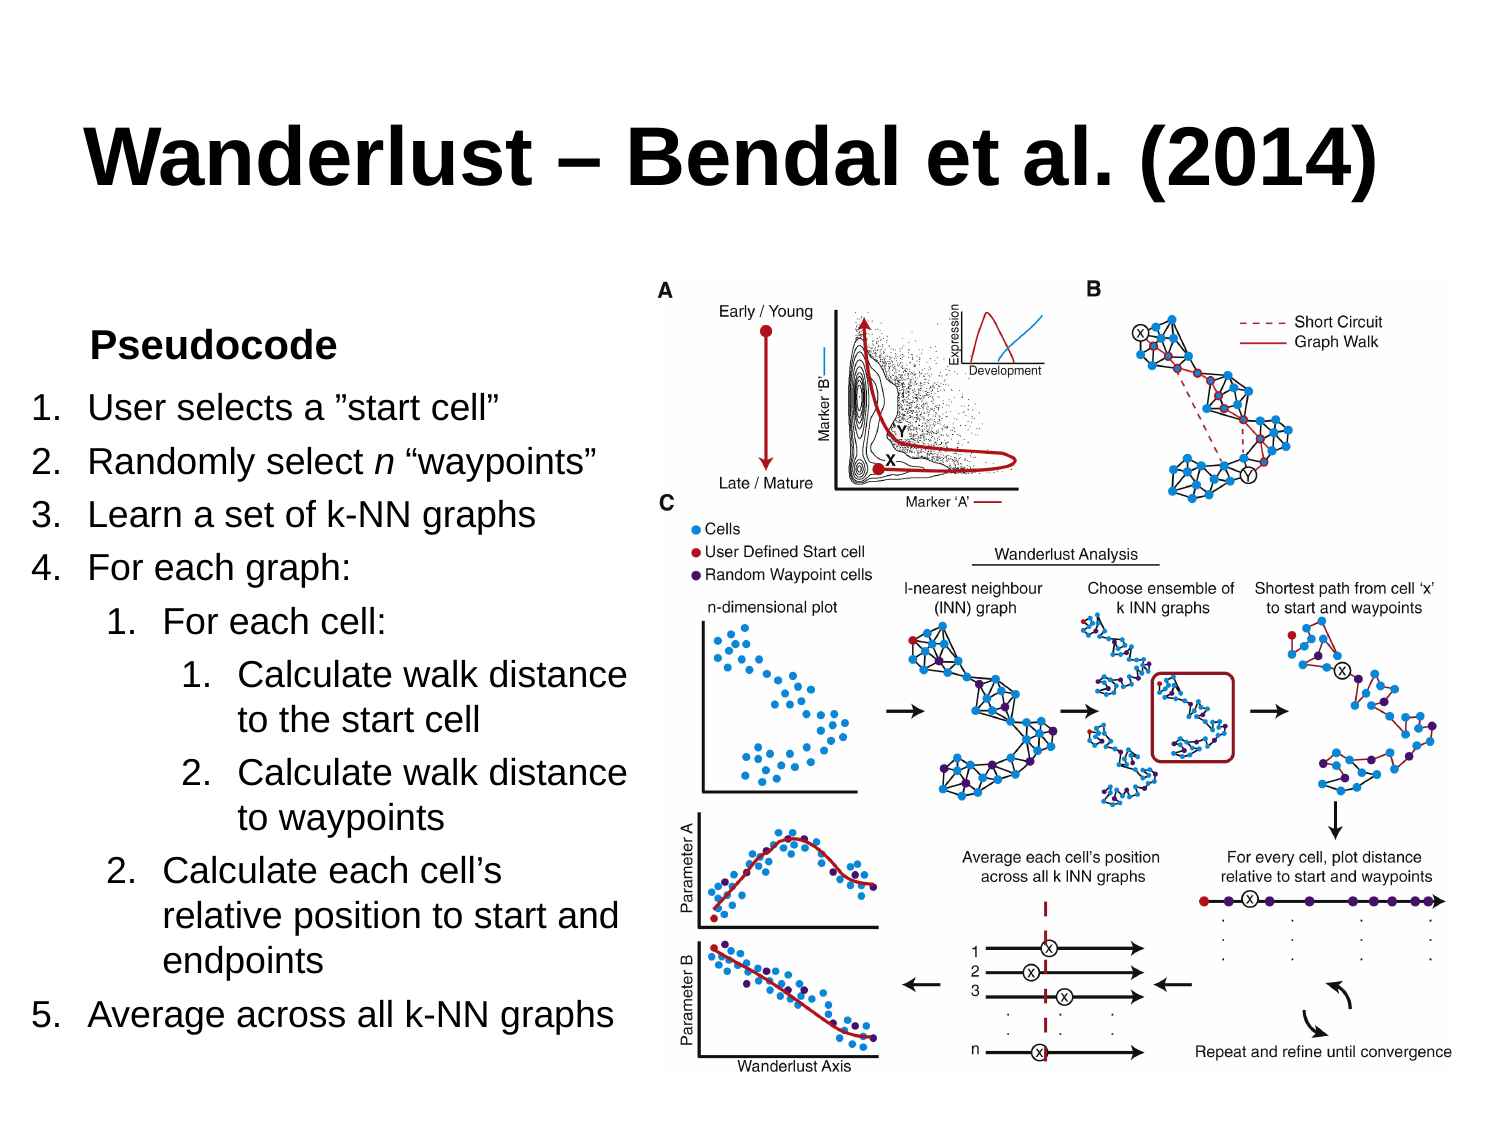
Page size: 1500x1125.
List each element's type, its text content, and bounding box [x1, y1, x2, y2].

title Wanderlust – Bendal et al. (2014) [68, 49, 1432, 268]
text_box User selects a ”start cell” Randomly select n “waypoints” Learn a set of k-NN graphs For each graph: For each cell: Calculate walk distance to the start cell Calculate walk distance to waypoints Calculate each cell’s relative position to start and endpoints Average across all k-NN graphs [16, 375, 645, 1096]
text_box Pseudocode [74, 310, 353, 375]
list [657, 277, 1452, 1075]
